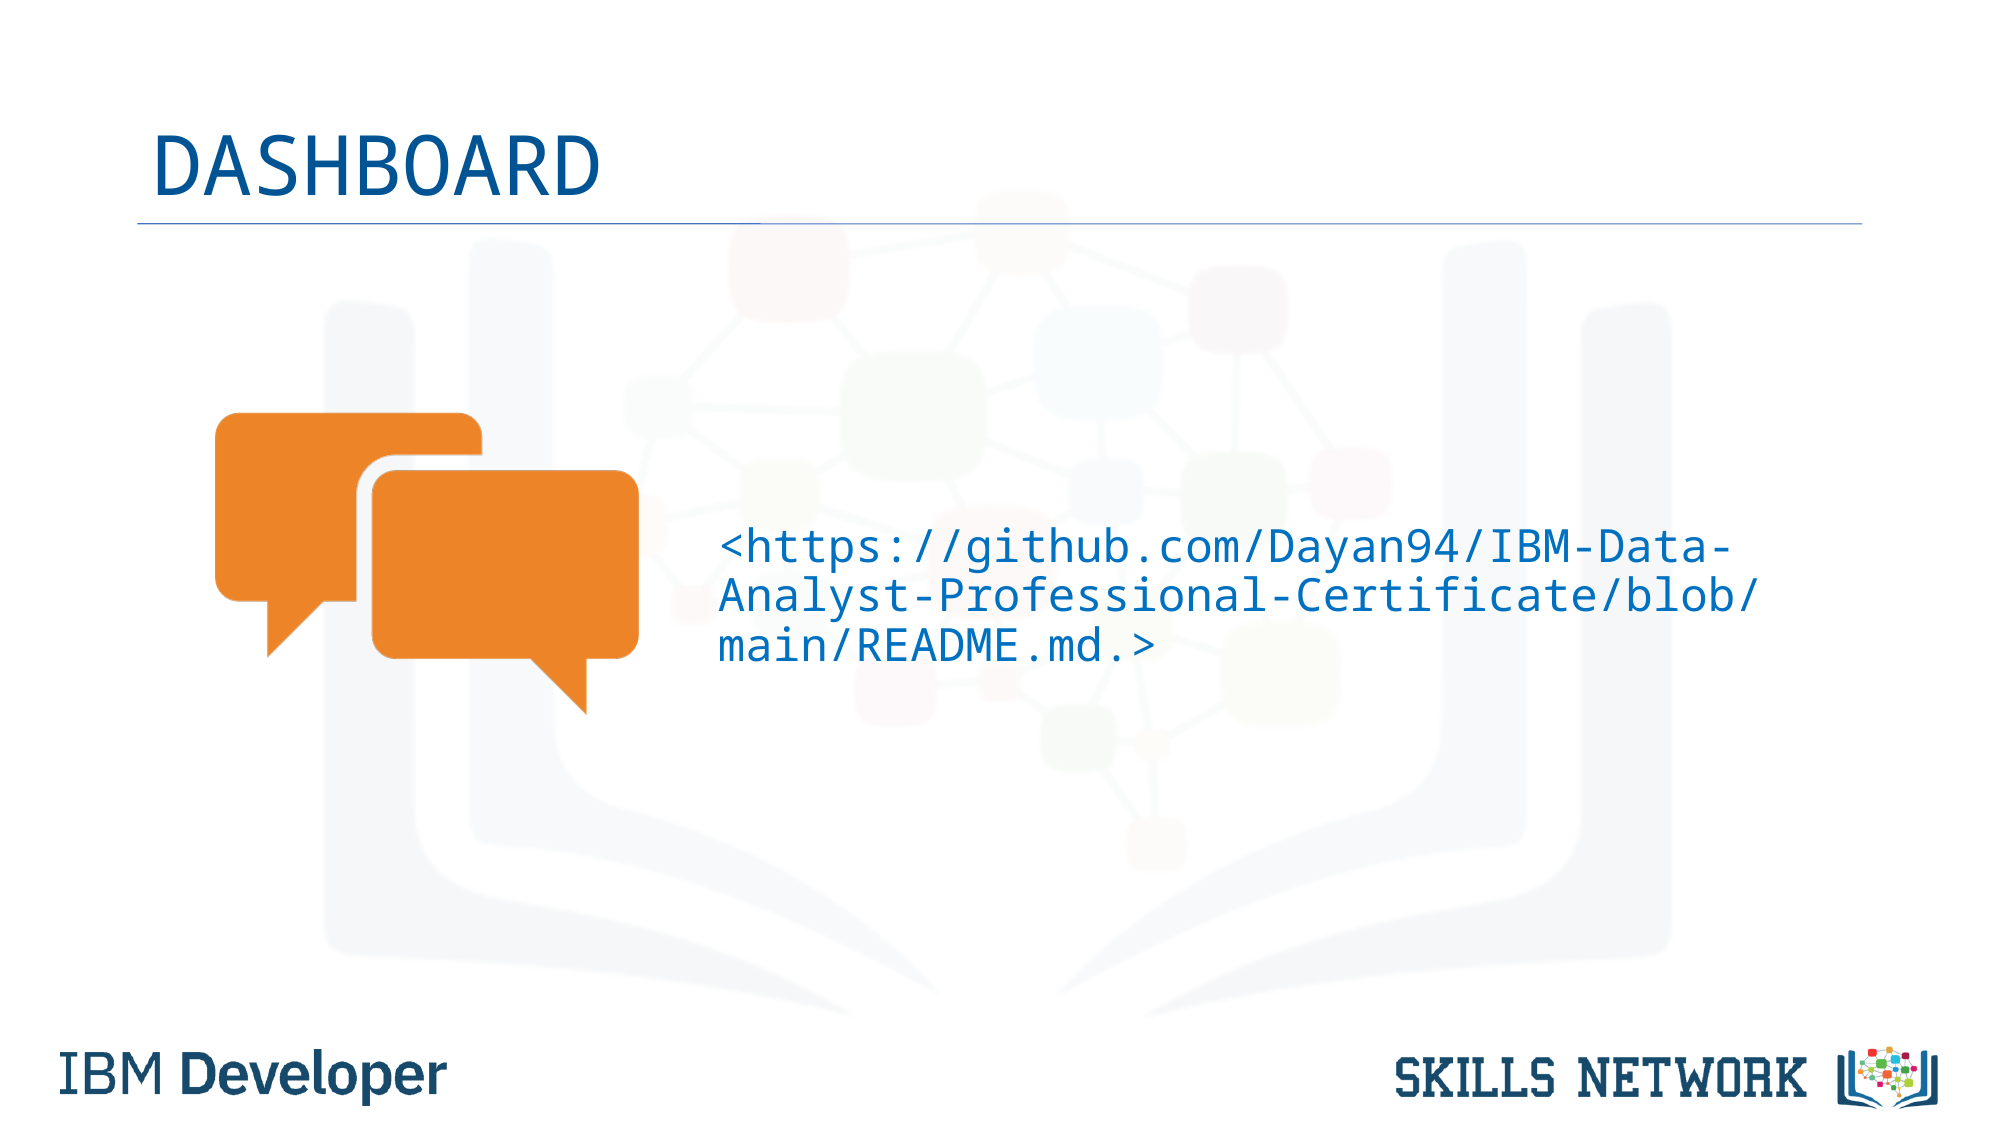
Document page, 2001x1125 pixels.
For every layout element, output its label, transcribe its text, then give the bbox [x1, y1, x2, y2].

title DASHBOARD [137, 59, 1863, 278]
picture [1390, 1045, 1945, 1111]
picture [176, 311, 678, 813]
list <https://github.com/Dayan94/IBM-Data-Analyst-Professional-Certificate/blob/main/README.md.> [702, 515, 1863, 937]
picture [55, 1045, 459, 1108]
